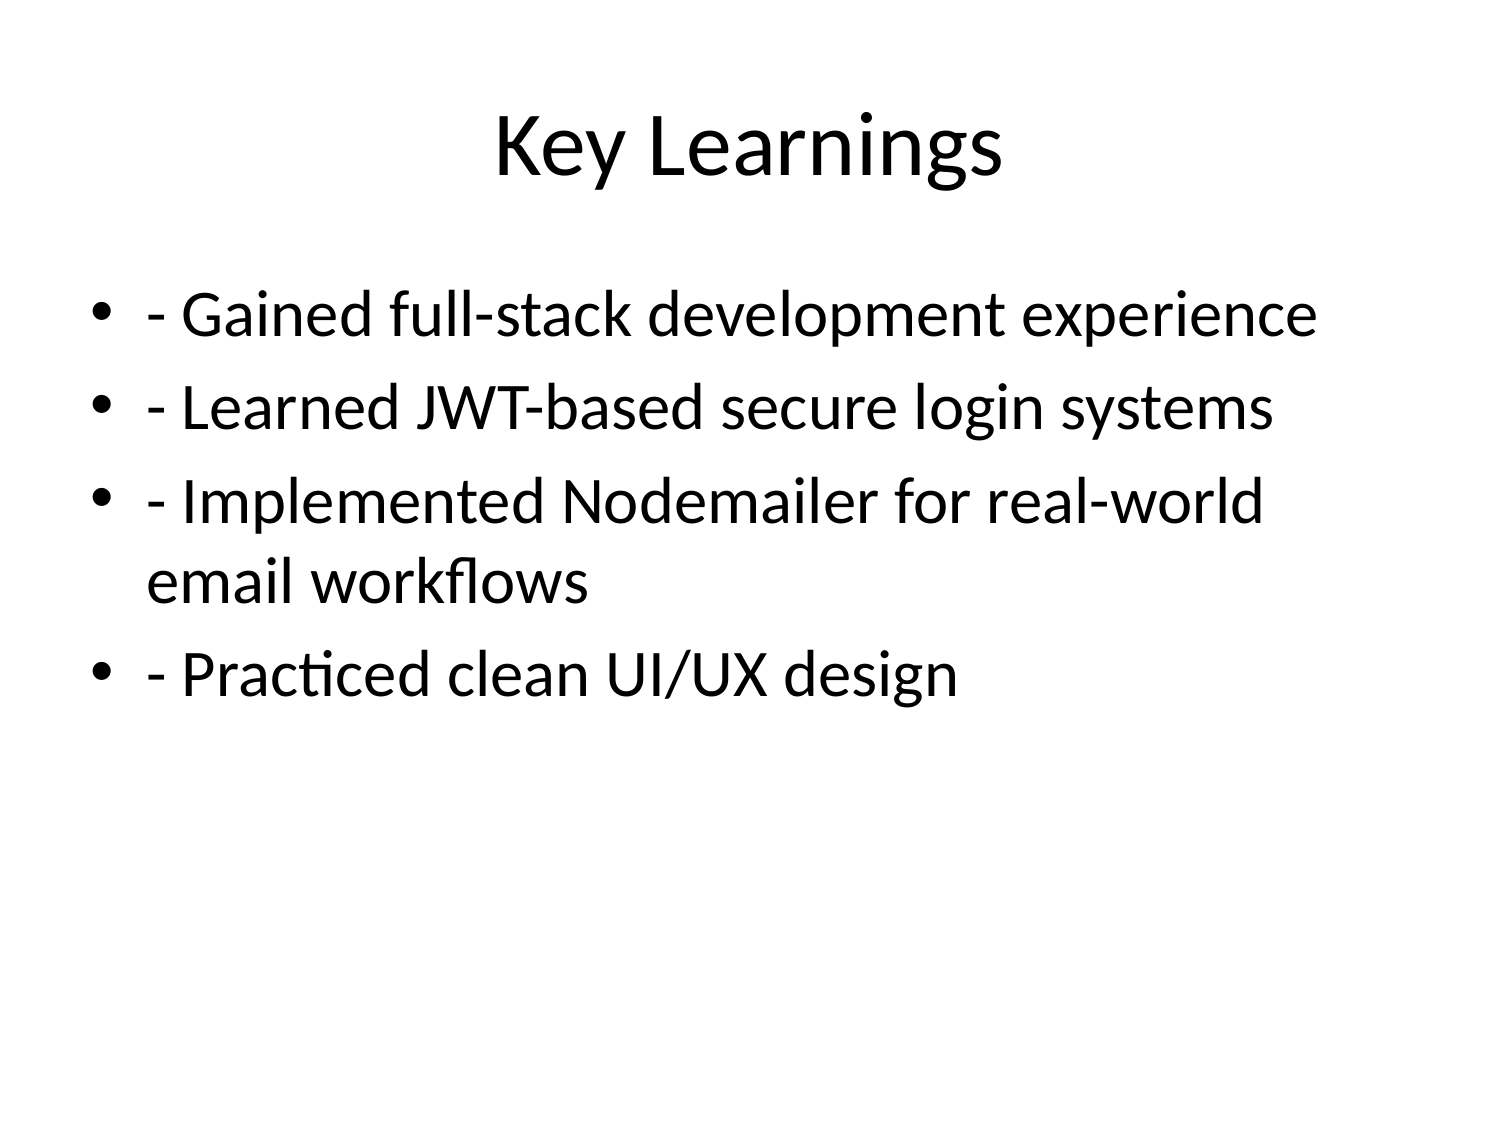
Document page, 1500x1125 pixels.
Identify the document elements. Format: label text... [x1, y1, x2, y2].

title Key Learnings [75, 45, 1425, 233]
list - Gained full-stack development experience - Learned JWT-based secure login systems - Implemented Nodemailer for real-world email workflows - Practiced clean UI/UX design [75, 262, 1425, 1005]
